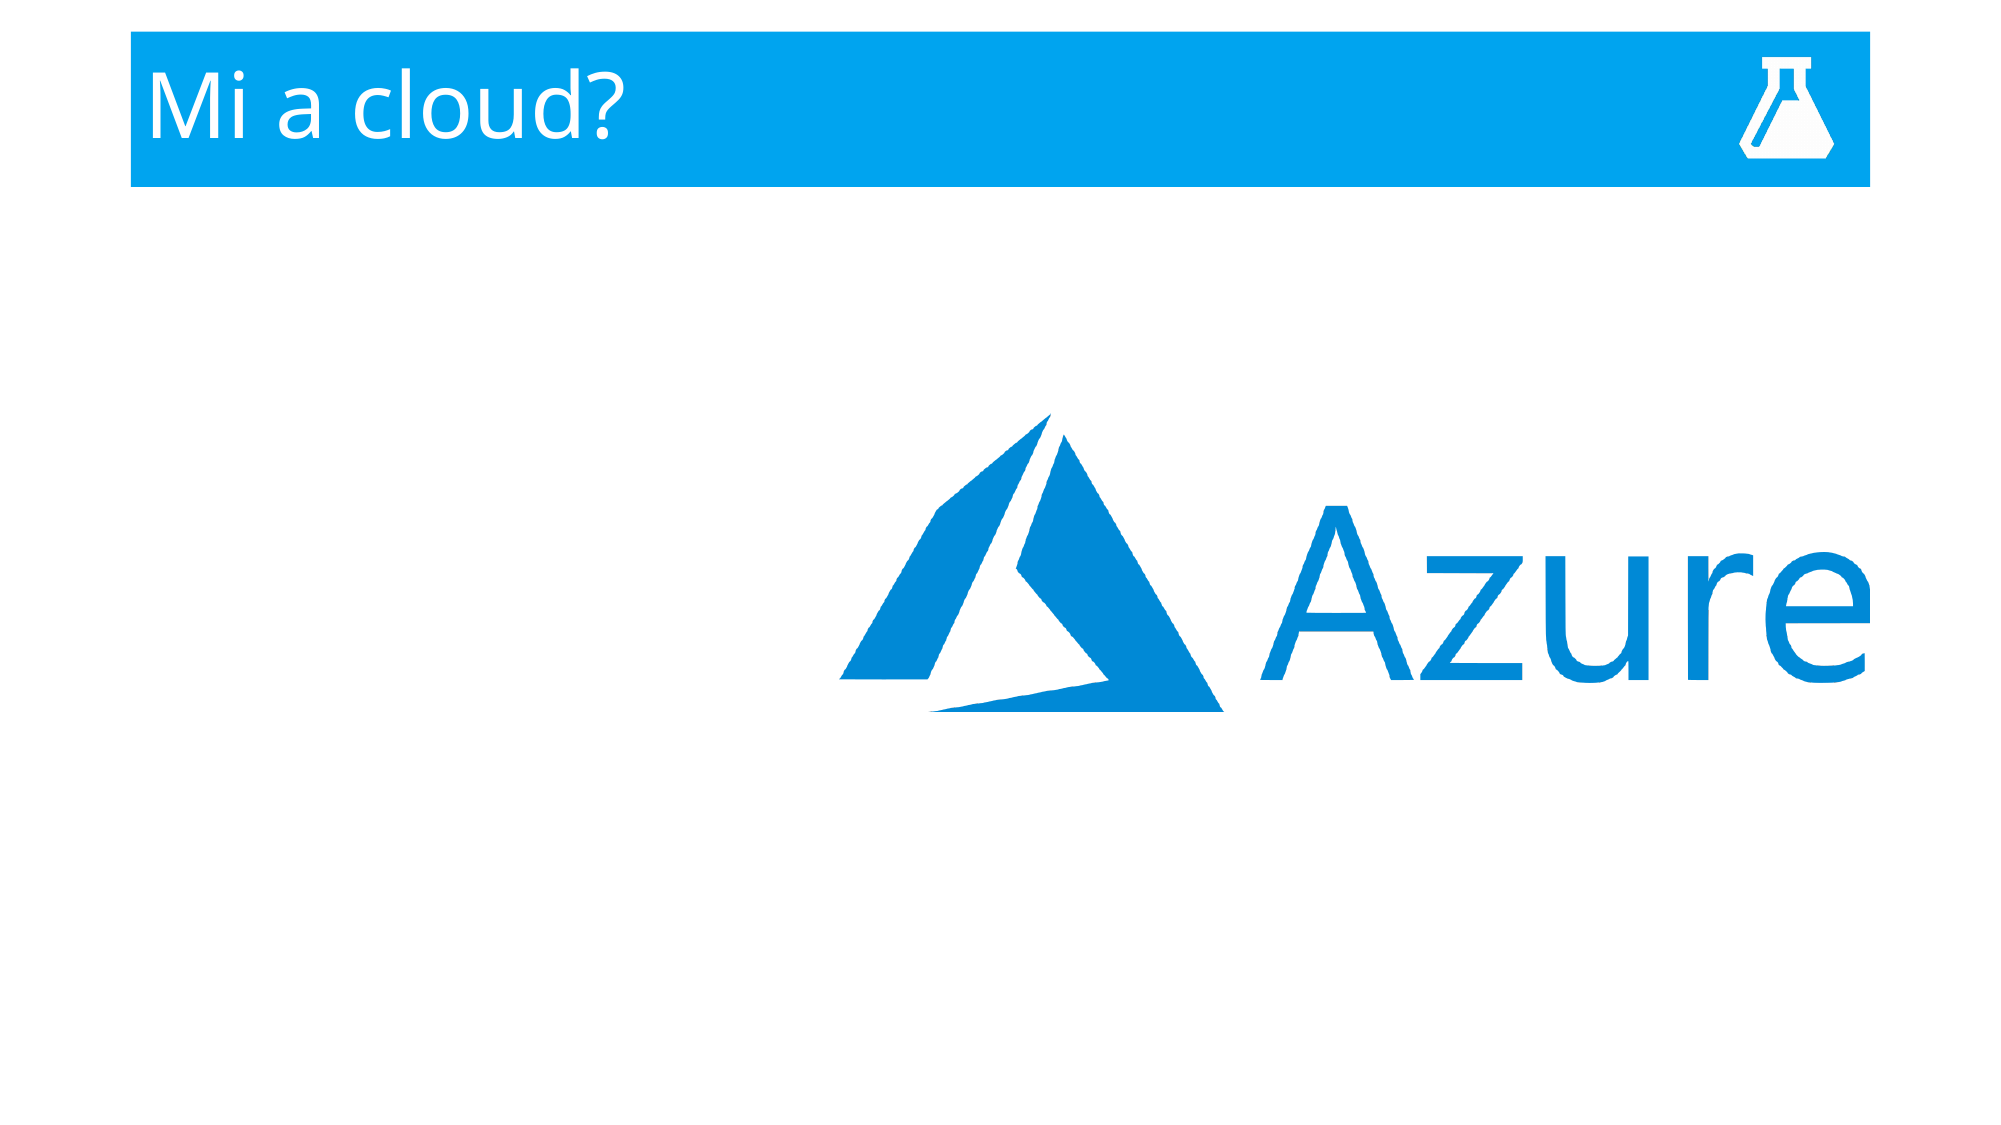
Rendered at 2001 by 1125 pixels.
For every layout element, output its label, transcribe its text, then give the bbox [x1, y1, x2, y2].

picture [1740, 58, 1833, 158]
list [839, 413, 1871, 712]
title Mi a cloud? [129, 31, 1701, 187]
